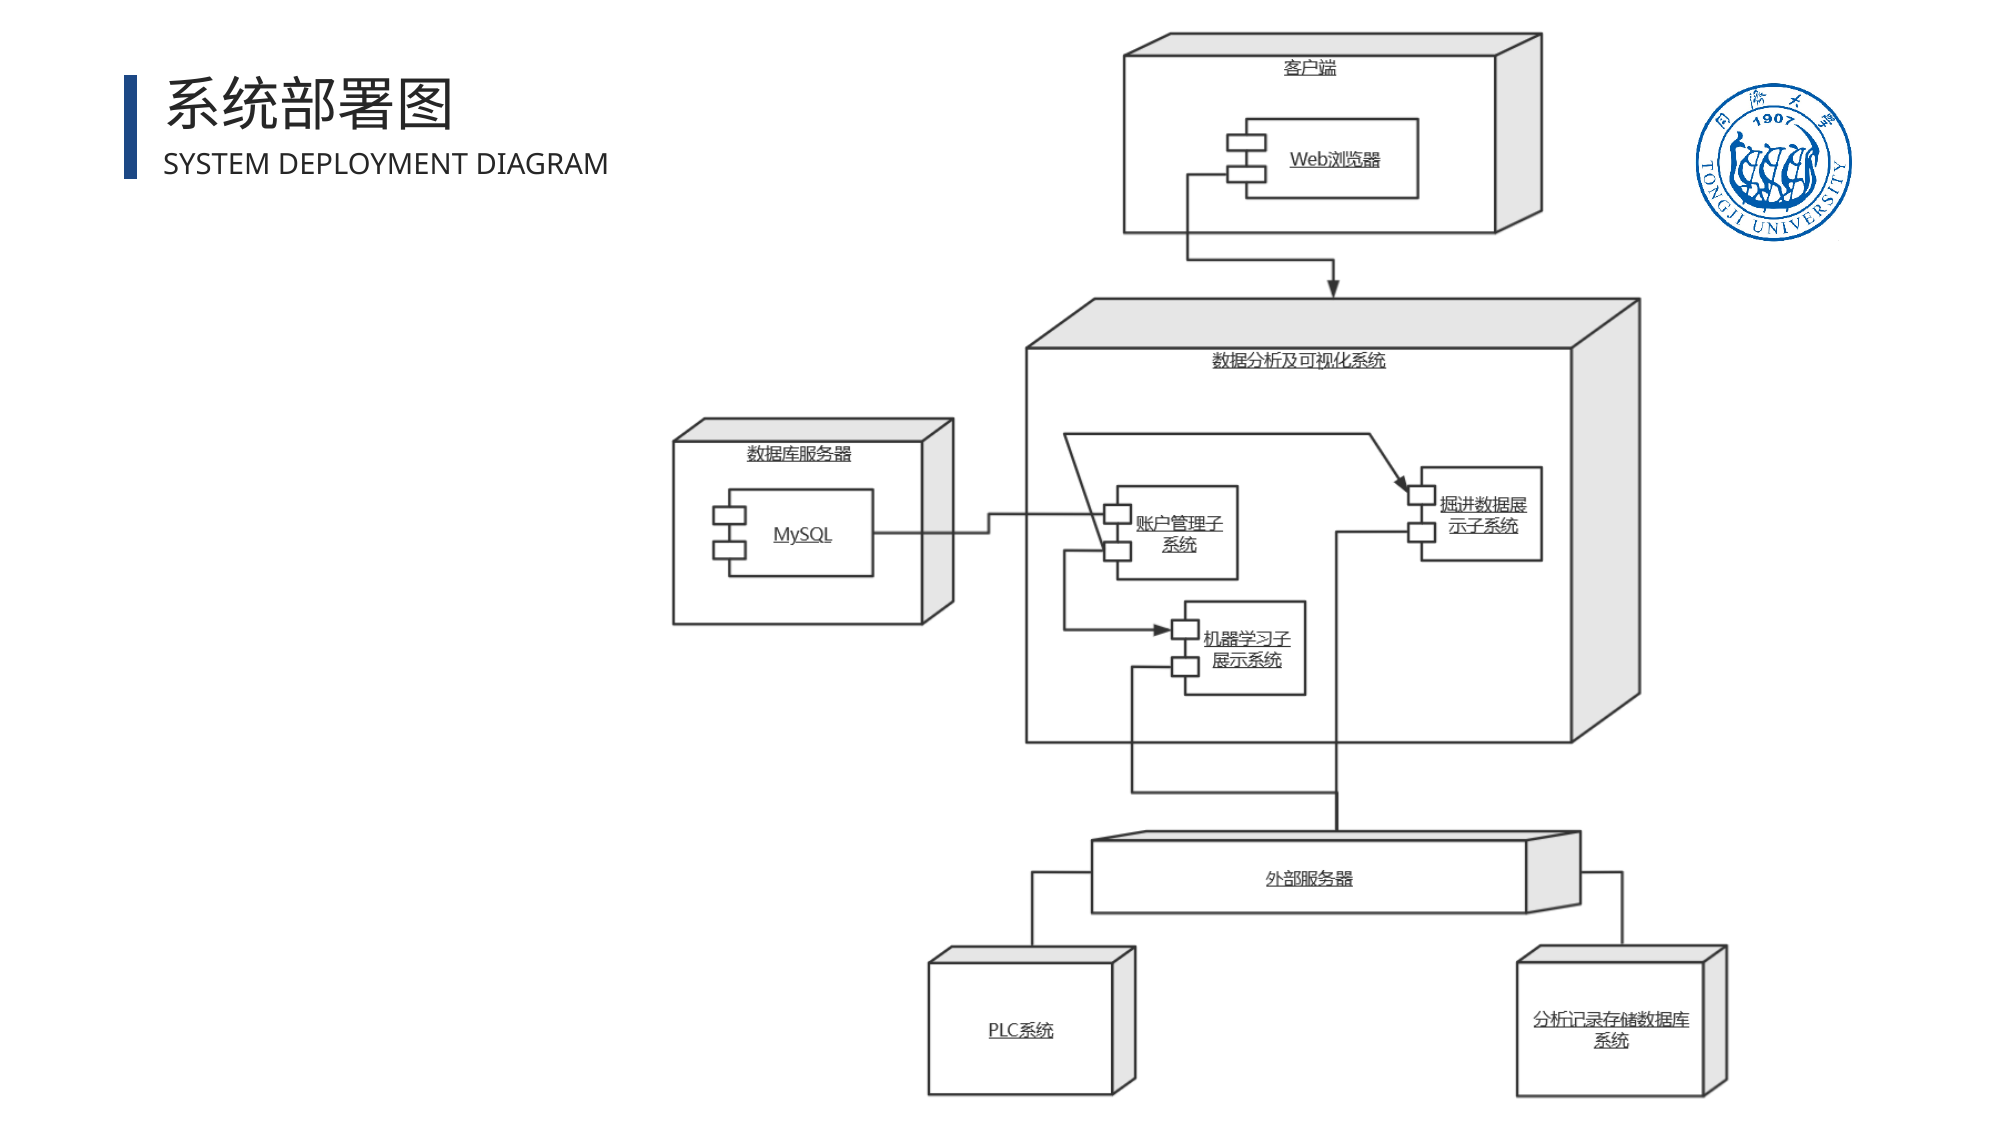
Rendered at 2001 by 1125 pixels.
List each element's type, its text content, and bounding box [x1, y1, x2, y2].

picture [617, 7, 1852, 1125]
text_box SYSTEM DEPLOYMENT DIAGRAM [148, 137, 617, 188]
text_box 系统部署图 [148, 59, 617, 137]
